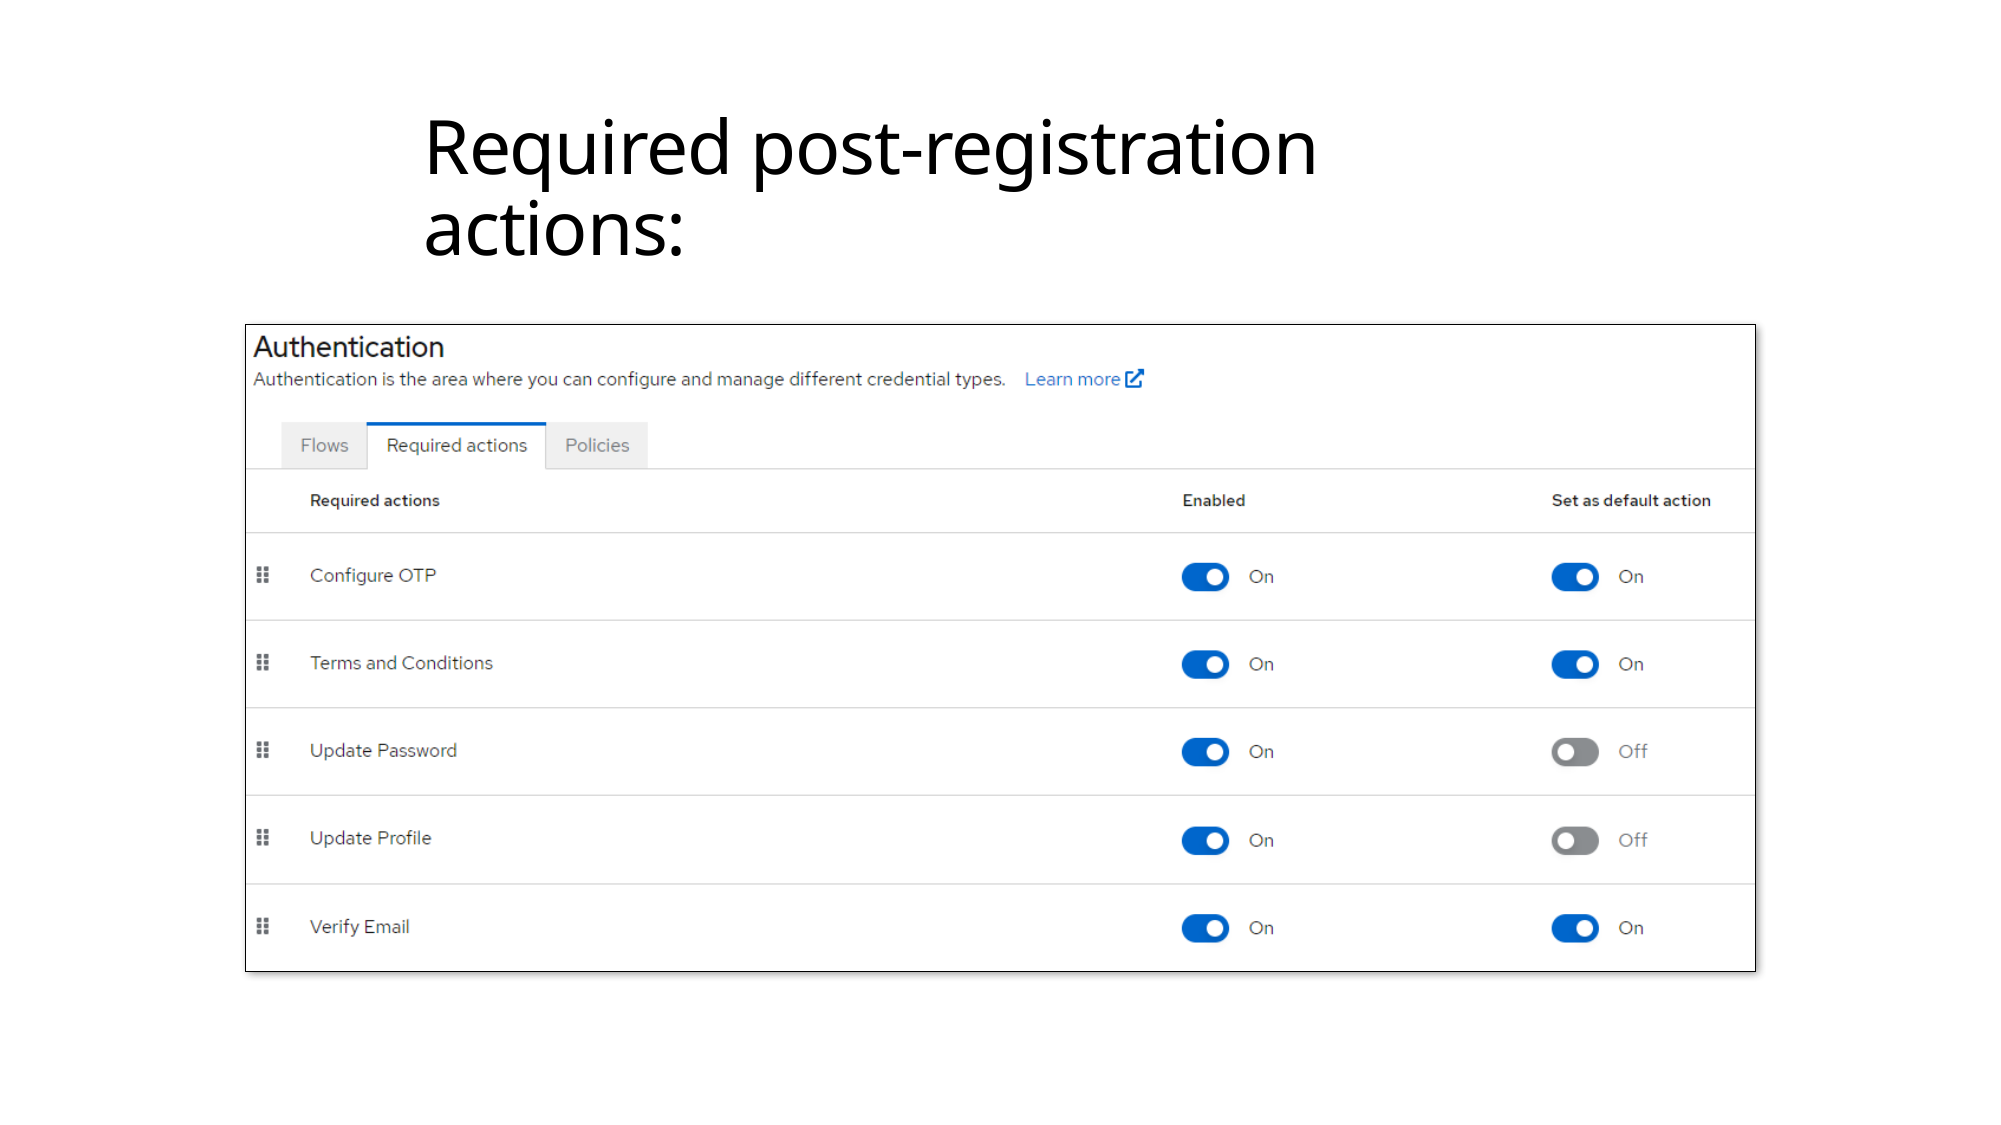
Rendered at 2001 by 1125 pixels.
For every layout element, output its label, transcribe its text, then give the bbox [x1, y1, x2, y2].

picture [244, 324, 1756, 971]
text_box Required post-registration actions: [408, 88, 1555, 295]
